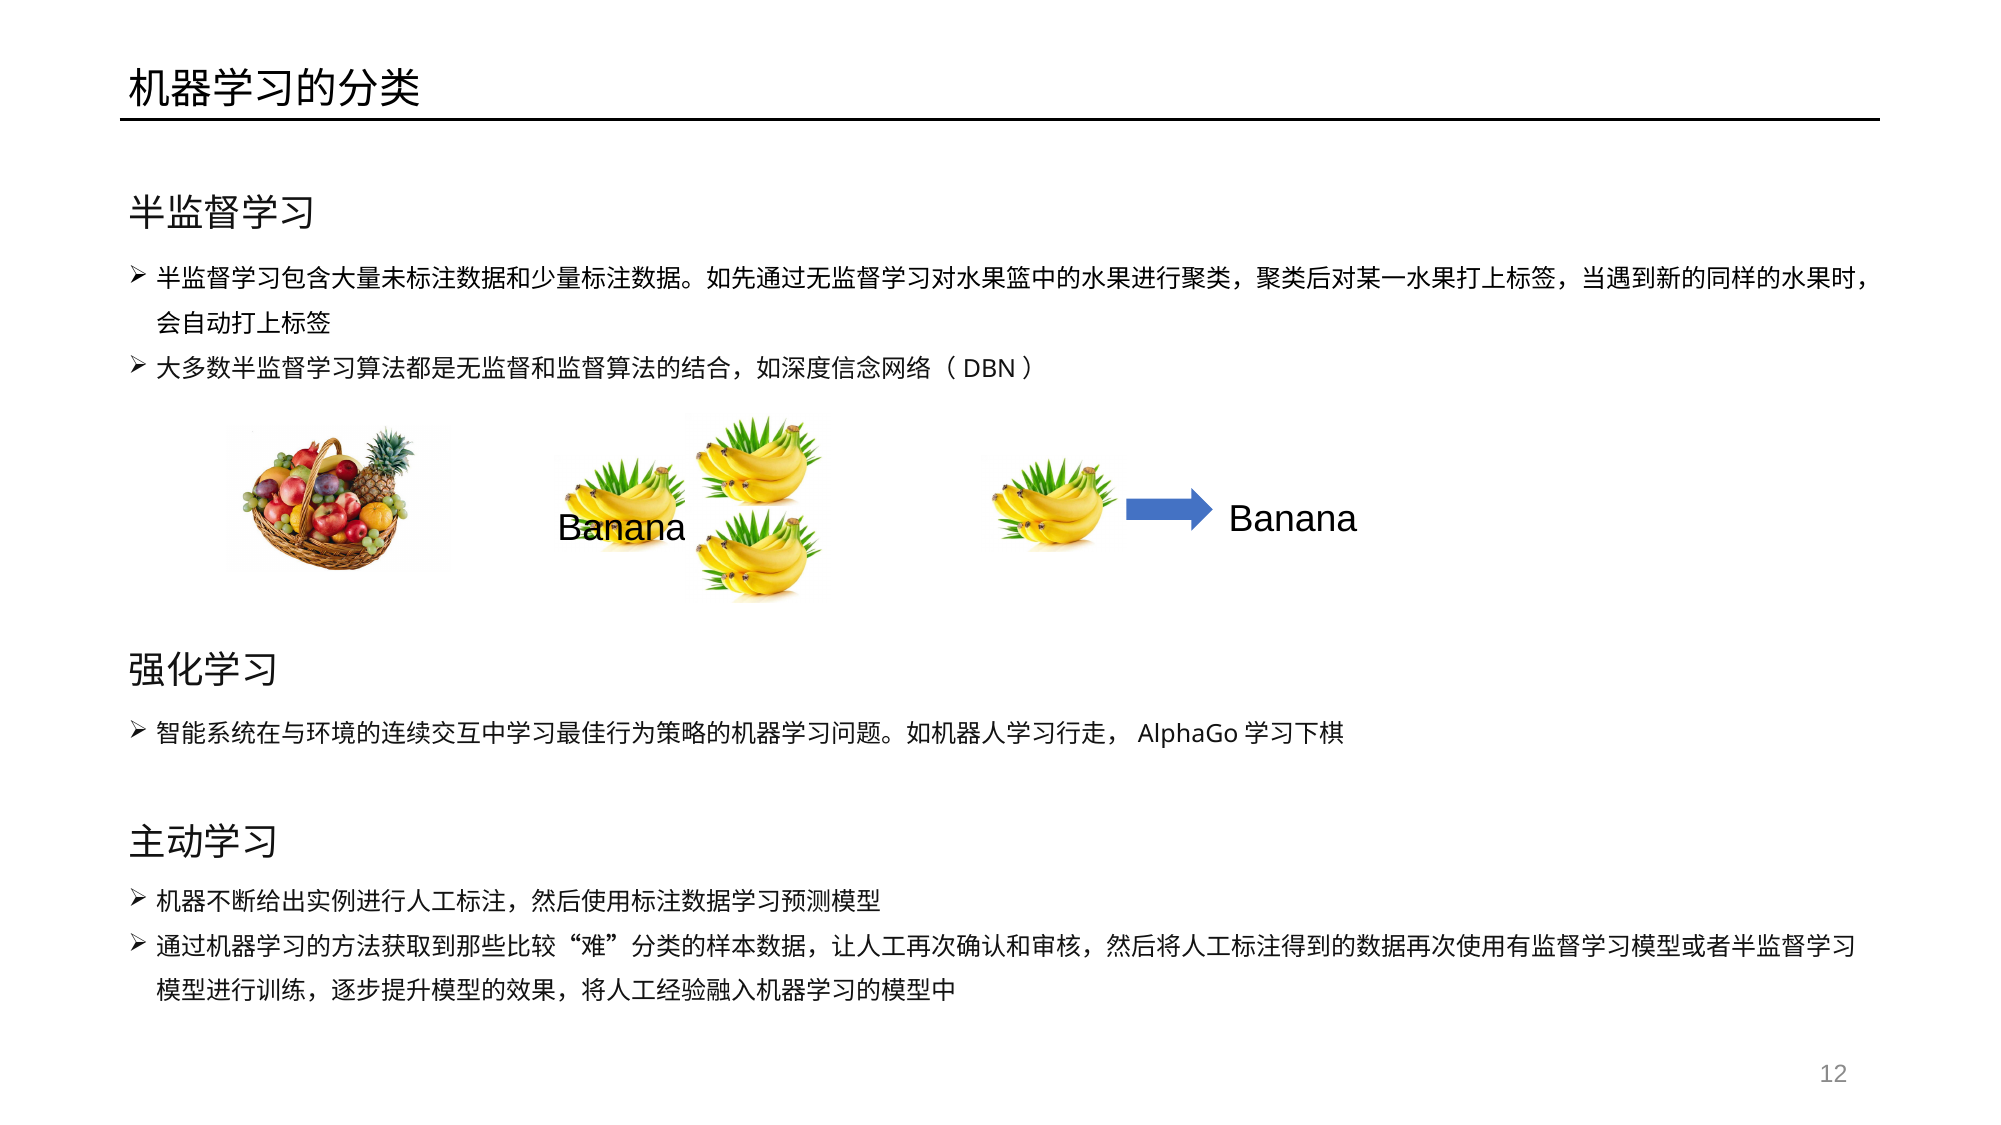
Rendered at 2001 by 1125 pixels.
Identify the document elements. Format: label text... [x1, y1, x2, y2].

text_box 强化学习 [114, 616, 1114, 695]
text_box 主动学习 [114, 787, 1114, 863]
picture [554, 413, 831, 603]
text_box 机器不断给出实例进行人工标注，然后使用标注数据学习预测模型 通过机器学习的方法获取到那些比较“难”分类的样本数据，让人工再次确认和审核，然后将人工标注得到的数据再次使用有监督学习模型或者半监督学习模型进行训练，逐步提升模型的效果，将人工经验融入机器学习的模型中 [113, 863, 1886, 1013]
text_box 半监督学习包含大量未标注数据和少量标注数据。如先通过无监督学习对水果篮中的水果进行聚类，聚类后对某一水果打上标签，当遇到新的同样的水果时，会自动打上标签 大多数半监督学习算法都是无监督和监督算法的结合，如深度信念网络（DBN） [113, 240, 1886, 390]
text_box Banana [542, 473, 685, 556]
slide_number 12 [1412, 1042, 1863, 1103]
text_box Banana [1213, 464, 1373, 547]
picture [981, 455, 1127, 552]
text_box [1127, 485, 1215, 534]
picture [226, 424, 451, 572]
text_box 半监督学习 [114, 158, 1114, 241]
text_box 智能系统在与环境的连续交互中学习最佳行为策略的机器学习问题。如机器人学习行走，AlphaGo学习下棋 [113, 695, 1605, 756]
title 机器学习的分类 [114, 59, 1813, 120]
